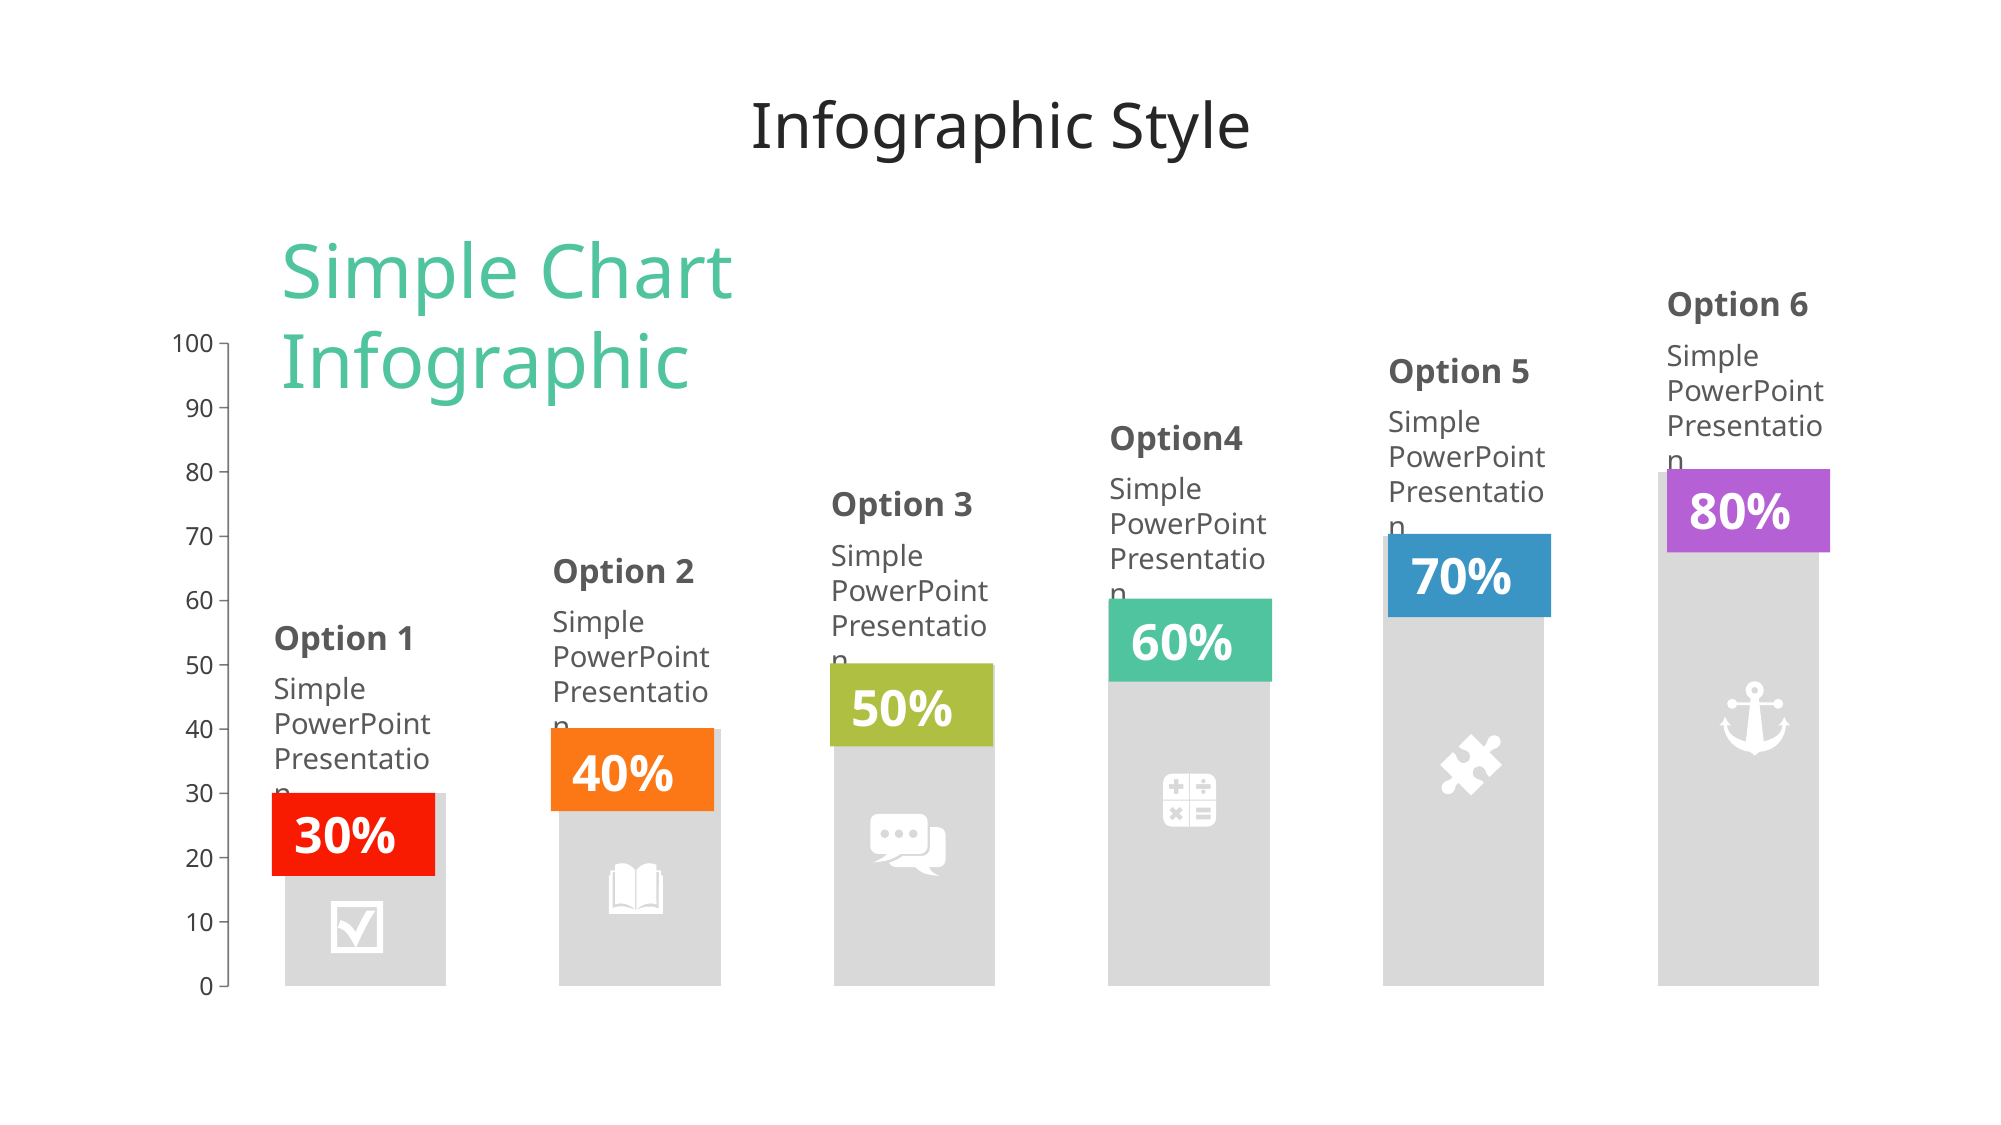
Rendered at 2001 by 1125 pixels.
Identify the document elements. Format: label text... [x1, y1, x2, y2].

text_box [1094, 409, 1291, 585]
chart [135, 311, 1912, 1018]
list Infographic Style [53, 55, 1952, 175]
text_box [1651, 275, 1849, 452]
text_box Simple Chart Infographic [267, 215, 777, 311]
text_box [1373, 342, 1570, 518]
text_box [815, 475, 1013, 652]
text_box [258, 609, 456, 785]
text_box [537, 542, 734, 718]
